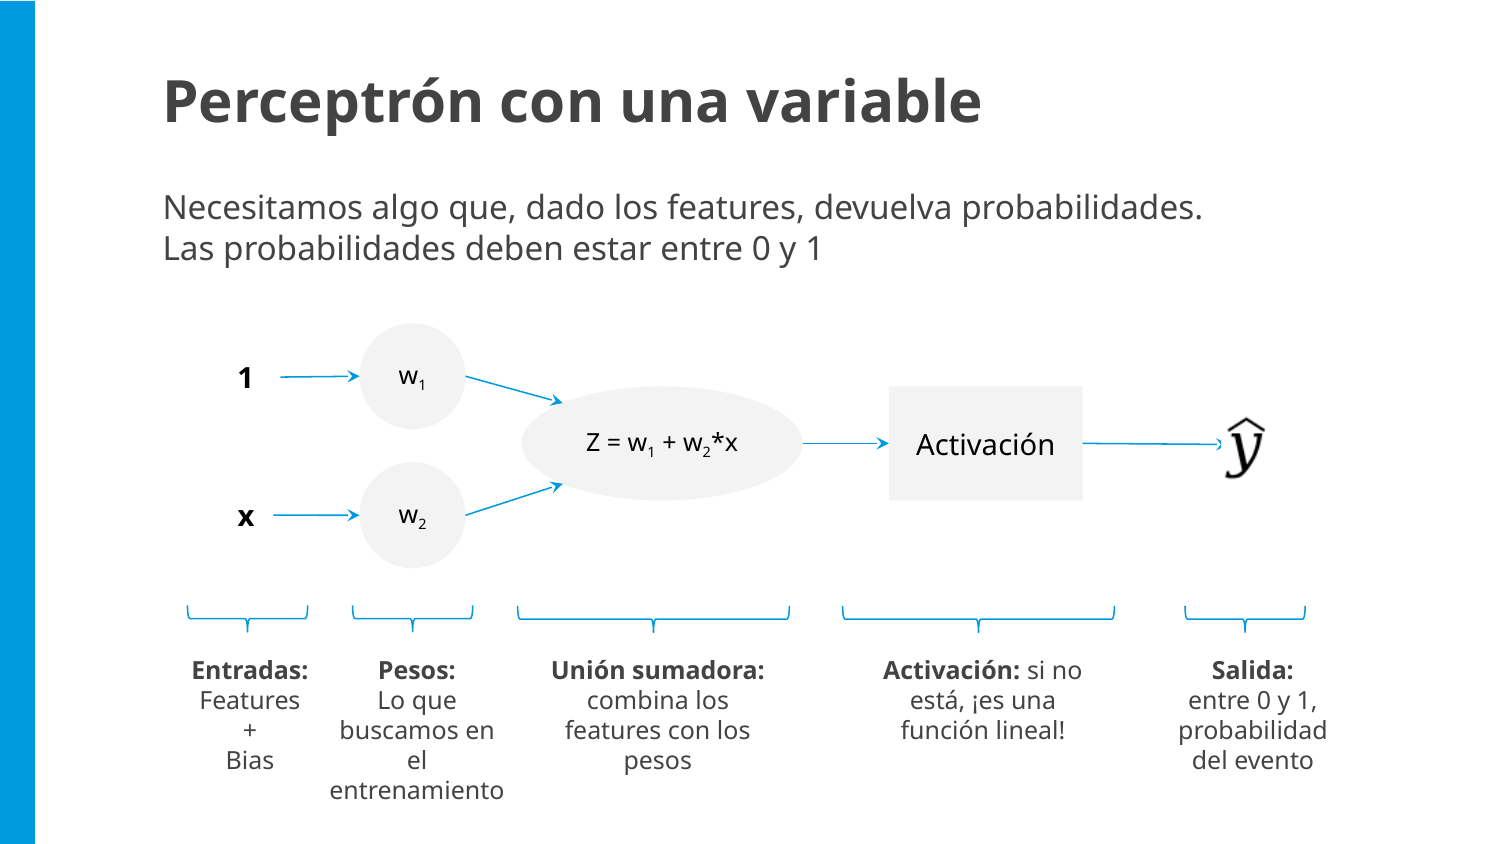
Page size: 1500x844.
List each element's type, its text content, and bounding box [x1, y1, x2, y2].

text_box w2 [359, 462, 466, 569]
text_box Z = w1 + w2*x [521, 386, 803, 501]
text_box Entradas: Features + Bias [172, 639, 312, 688]
text_box [187, 605, 308, 632]
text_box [465, 483, 564, 516]
text_box [1185, 605, 1306, 633]
text_box [842, 605, 1115, 633]
text_box Salida: entre 0 y 1, probabilidad del evento [1156, 639, 1350, 688]
text_box Unión sumadora: combina los features con los pesos [526, 639, 790, 688]
picture [1220, 410, 1270, 493]
text_box Activación [888, 386, 1083, 501]
text_box 1 [222, 344, 281, 410]
text_box Necesitamos algo que, dado los features, devuelva probabilidades. Las probabilidades deben estar entre 0 y 1 [147, 171, 1290, 255]
text_box Pesos: Lo que buscamos en el entrenamiento [312, 639, 523, 688]
text_box w1 [359, 323, 466, 430]
text_box [352, 605, 473, 632]
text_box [465, 375, 564, 404]
text_box Perceptrón con una variable [147, 49, 1350, 146]
text_box x [222, 482, 274, 548]
text_box [517, 605, 790, 633]
text_box Activación: si no está, ¡es una función lineal! [851, 639, 1115, 746]
